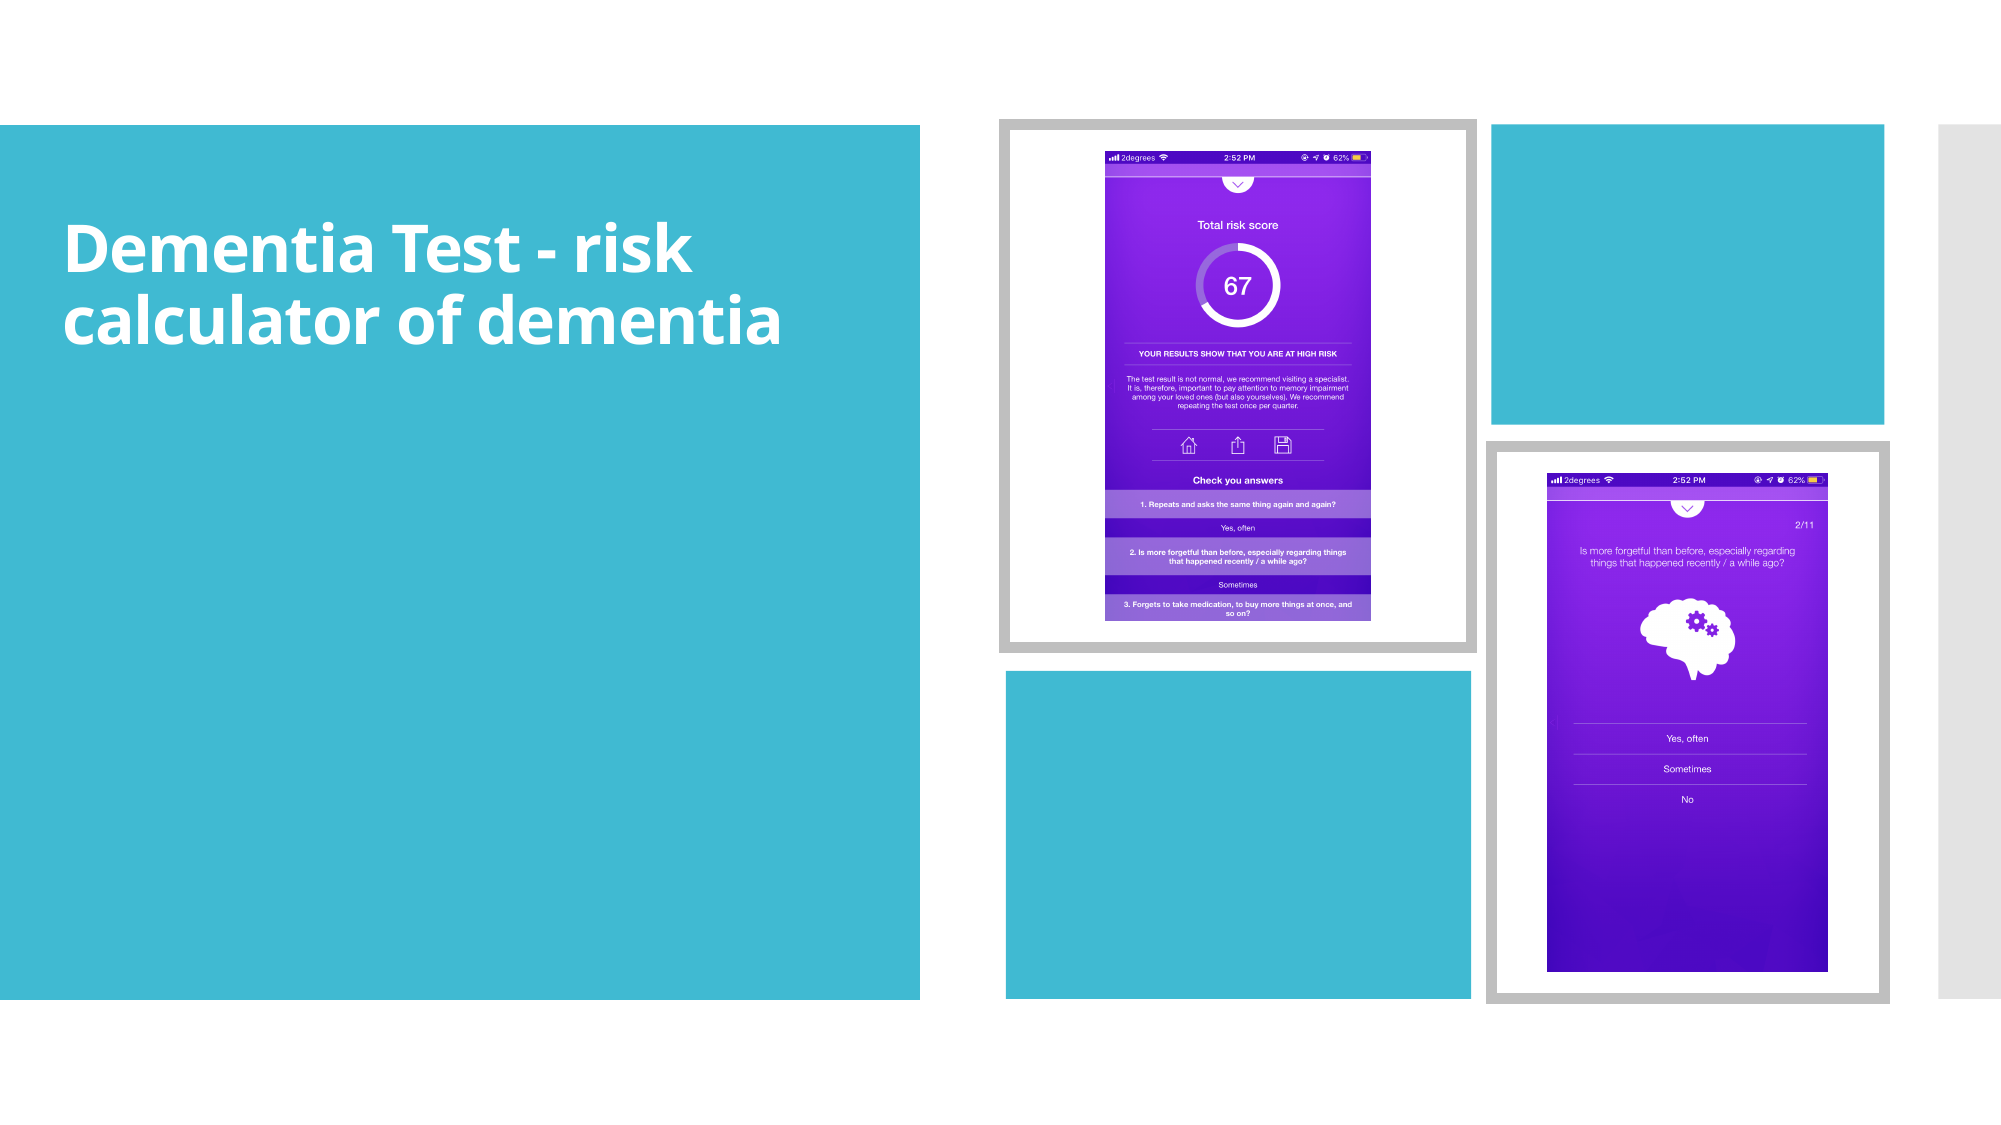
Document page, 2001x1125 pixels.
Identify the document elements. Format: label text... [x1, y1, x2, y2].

picture [1105, 151, 1371, 622]
text_box [1004, 124, 1472, 649]
text_box [1490, 446, 1885, 1000]
title Dementia Test - risk calculator of dementia [47, 184, 868, 391]
text_box [0, 124, 921, 1001]
text_box [1937, 124, 2000, 1000]
picture [1547, 473, 1829, 973]
text_box [0, 0, 2000, 1125]
text_box [1490, 124, 1885, 426]
text_box [1005, 670, 1472, 1000]
